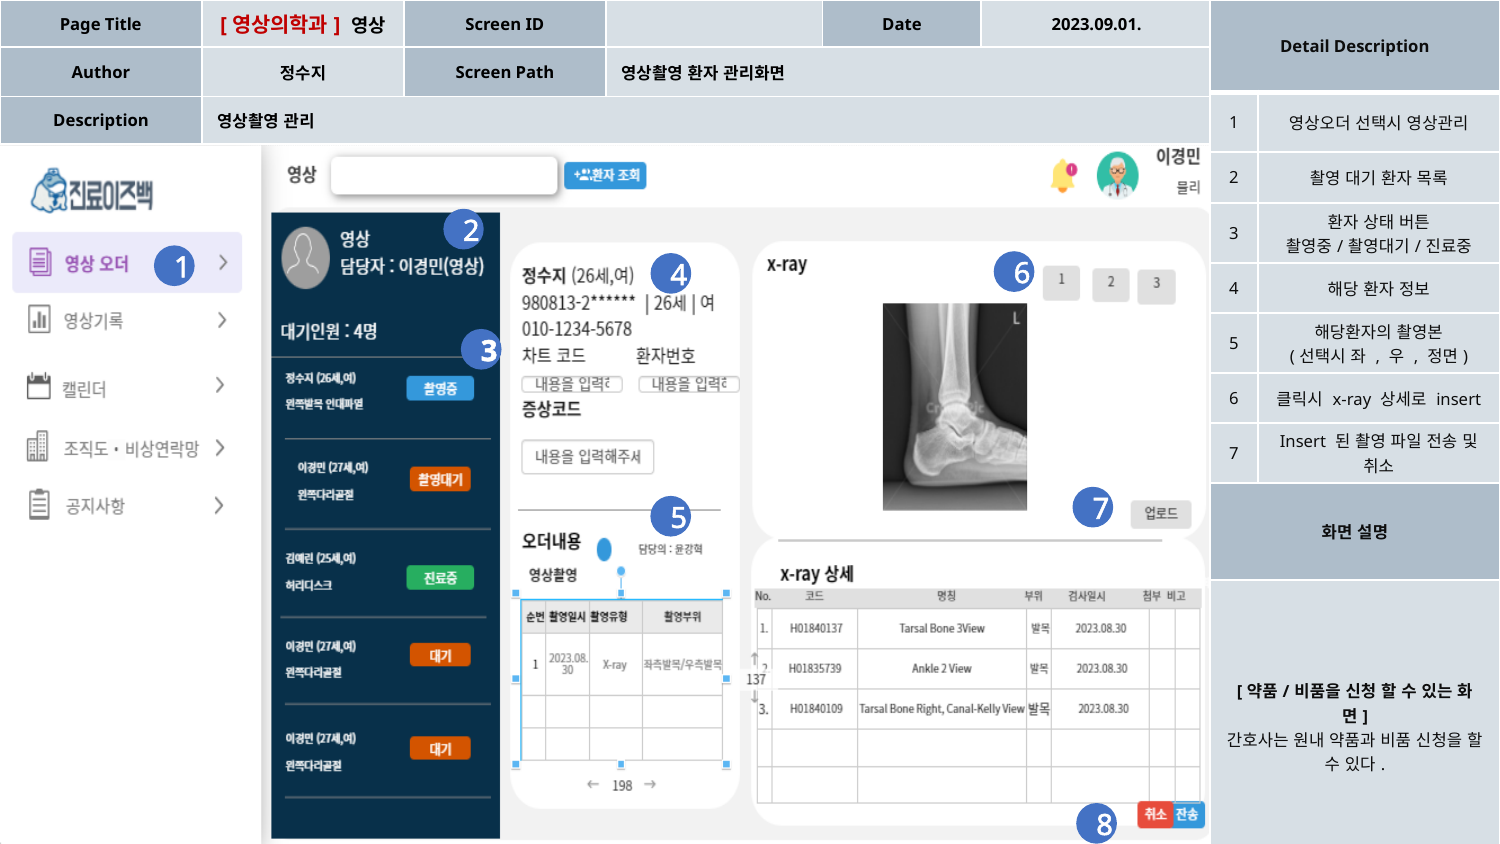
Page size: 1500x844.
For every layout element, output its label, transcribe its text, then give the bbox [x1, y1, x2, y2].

table_cell Author [1, 48, 201, 96]
table_header [영상의학과] 영상 [203, 1, 403, 46]
table_cell 5 [1213, 314, 1257, 372]
table_cell 정수지 [203, 48, 403, 96]
table_cell 4 [1213, 264, 1257, 312]
table_cell 클릭시 x-ray 상세로 insert [1259, 374, 1499, 422]
table_cell 해당환자의 촬영본 (선택시 좌 , 우 , 정면) [1259, 314, 1499, 372]
table_cell 해당 환자 정보 [1259, 264, 1499, 312]
table_header Screen ID [405, 1, 605, 46]
table_cell Insert 된 촬영 파일 전송 및 취소 [1259, 424, 1499, 482]
table_cell 환자 상태 버튼 촬영중/촬영대기/진료중 [1259, 204, 1499, 262]
table_cell 7 [1213, 424, 1257, 482]
table_header [607, 1, 822, 46]
table_header Page Title [1, 1, 201, 46]
table_cell [약품/비품을 신청 할 수 있는 화면] 간호사는 원내 약품과 비품 신청을 할 수 있다. [1213, 581, 1499, 844]
table_cell 화면 설명 [1213, 484, 1499, 579]
table_cell 2 [1213, 153, 1257, 202]
table_cell 영상촬영 환자 관리화면 [607, 48, 1209, 96]
table_cell 3 [1213, 204, 1257, 262]
table_cell 6 [1213, 374, 1257, 422]
table_cell 1 [1211, 95, 1257, 151]
table_cell 영상오더 선택시 영상관리 [1259, 95, 1499, 151]
table_cell Description [1, 97, 201, 143]
table_cell Screen Path [405, 48, 605, 96]
table_cell 촬영 대기 환자 목록 [1259, 153, 1499, 202]
table_header Detail Description [1211, 1, 1499, 90]
table_header Date [823, 1, 980, 46]
table_cell 영상촬영 관리 [203, 97, 1209, 143]
picture [0, 144, 1213, 844]
table_header 2023.09.01. [982, 1, 1209, 46]
